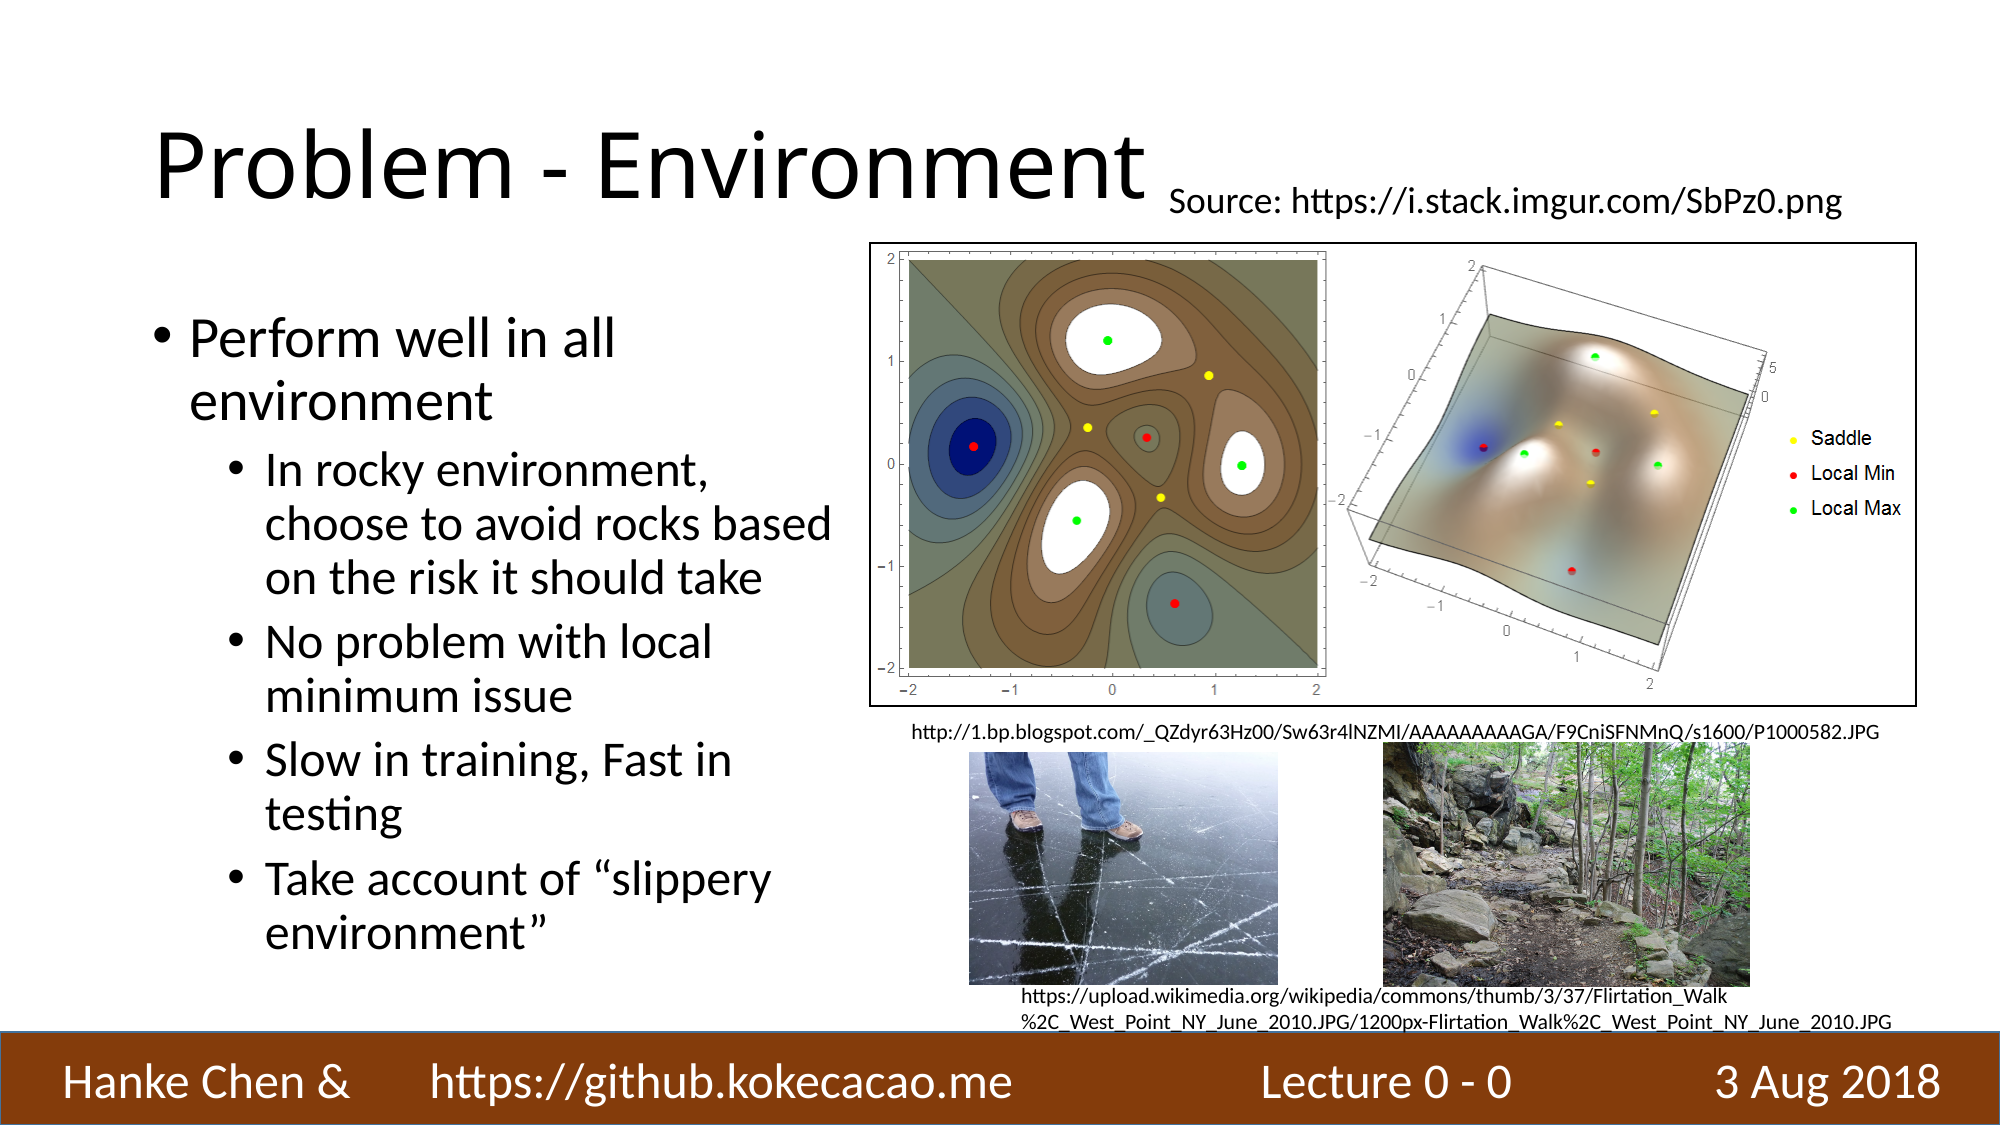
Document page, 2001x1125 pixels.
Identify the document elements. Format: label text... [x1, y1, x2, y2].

text_box [0, 1031, 2000, 1125]
picture [867, 237, 1926, 717]
list Perform well in all environment In rocky environment, choose to avoid rocks based on the risk it should take No problem with local minimum issue Slow in training, Fast in testing Take account of “slippery environment” [137, 299, 868, 1014]
picture [1383, 742, 1750, 987]
picture [969, 752, 1278, 985]
text_box https://upload.wikimedia.org/wikipedia/commons/thumb/3/37/Flirtation_Walk%2C_West_Point_NY_June_2010.JPG/1200px-Flirtation_Walk%2C_West_Point_NY_June_2010.JPG [1006, 974, 2000, 1042]
title Problem - Environment [137, 59, 1863, 278]
text_box Source: https://i.stack.imgur.com/SbPz0.png [1154, 168, 1859, 229]
text_box Hanke Chen & https://github.kokecacao.me Lecture 0 - 0 3 Aug 2018 [47, 1040, 1958, 1116]
text_box http://1.bp.blogspot.com/_QZdyr63Hz00/Sw63r4lNZMI/AAAAAAAAAGA/F9CniSFNMnQ/s1600/P1000582.JPG [896, 717, 1897, 752]
